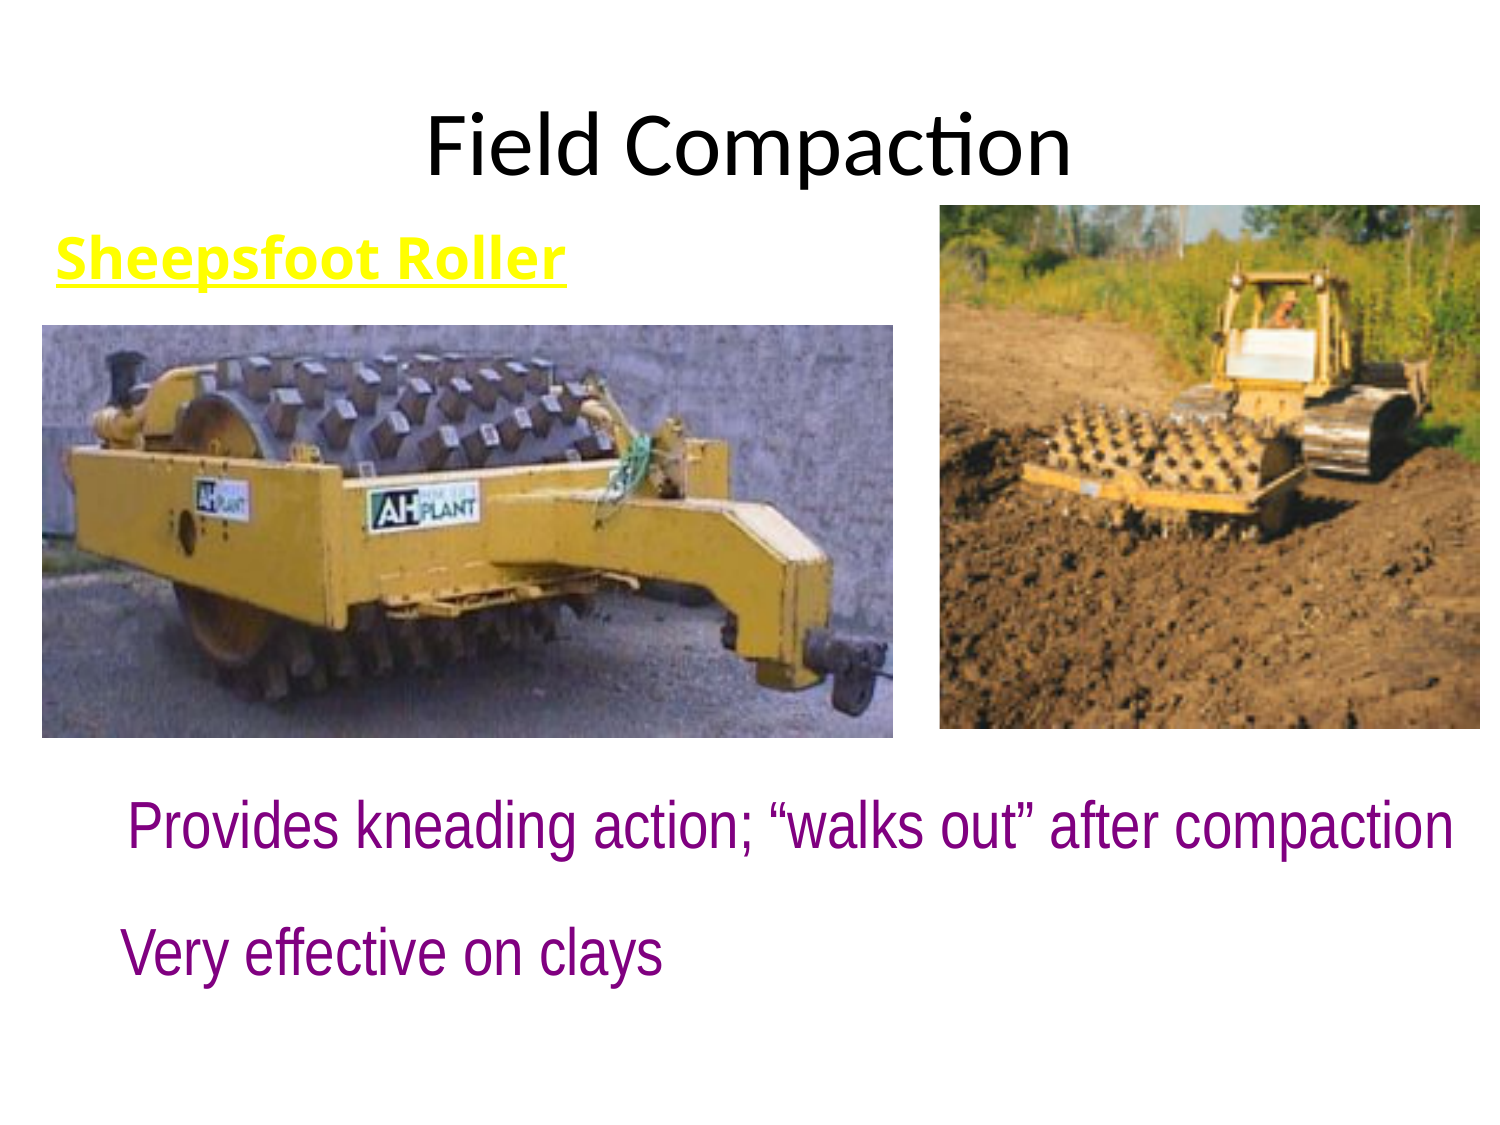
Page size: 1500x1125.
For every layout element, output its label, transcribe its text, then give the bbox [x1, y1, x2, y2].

title Field Compaction [75, 45, 1425, 233]
text_box Provides kneading action; “walks out” after compaction [56, 774, 1500, 880]
picture [939, 205, 1481, 729]
picture [42, 324, 893, 738]
text_box Very effective on clays [48, 901, 730, 1007]
text_box Sheepsfoot Roller [41, 213, 632, 299]
